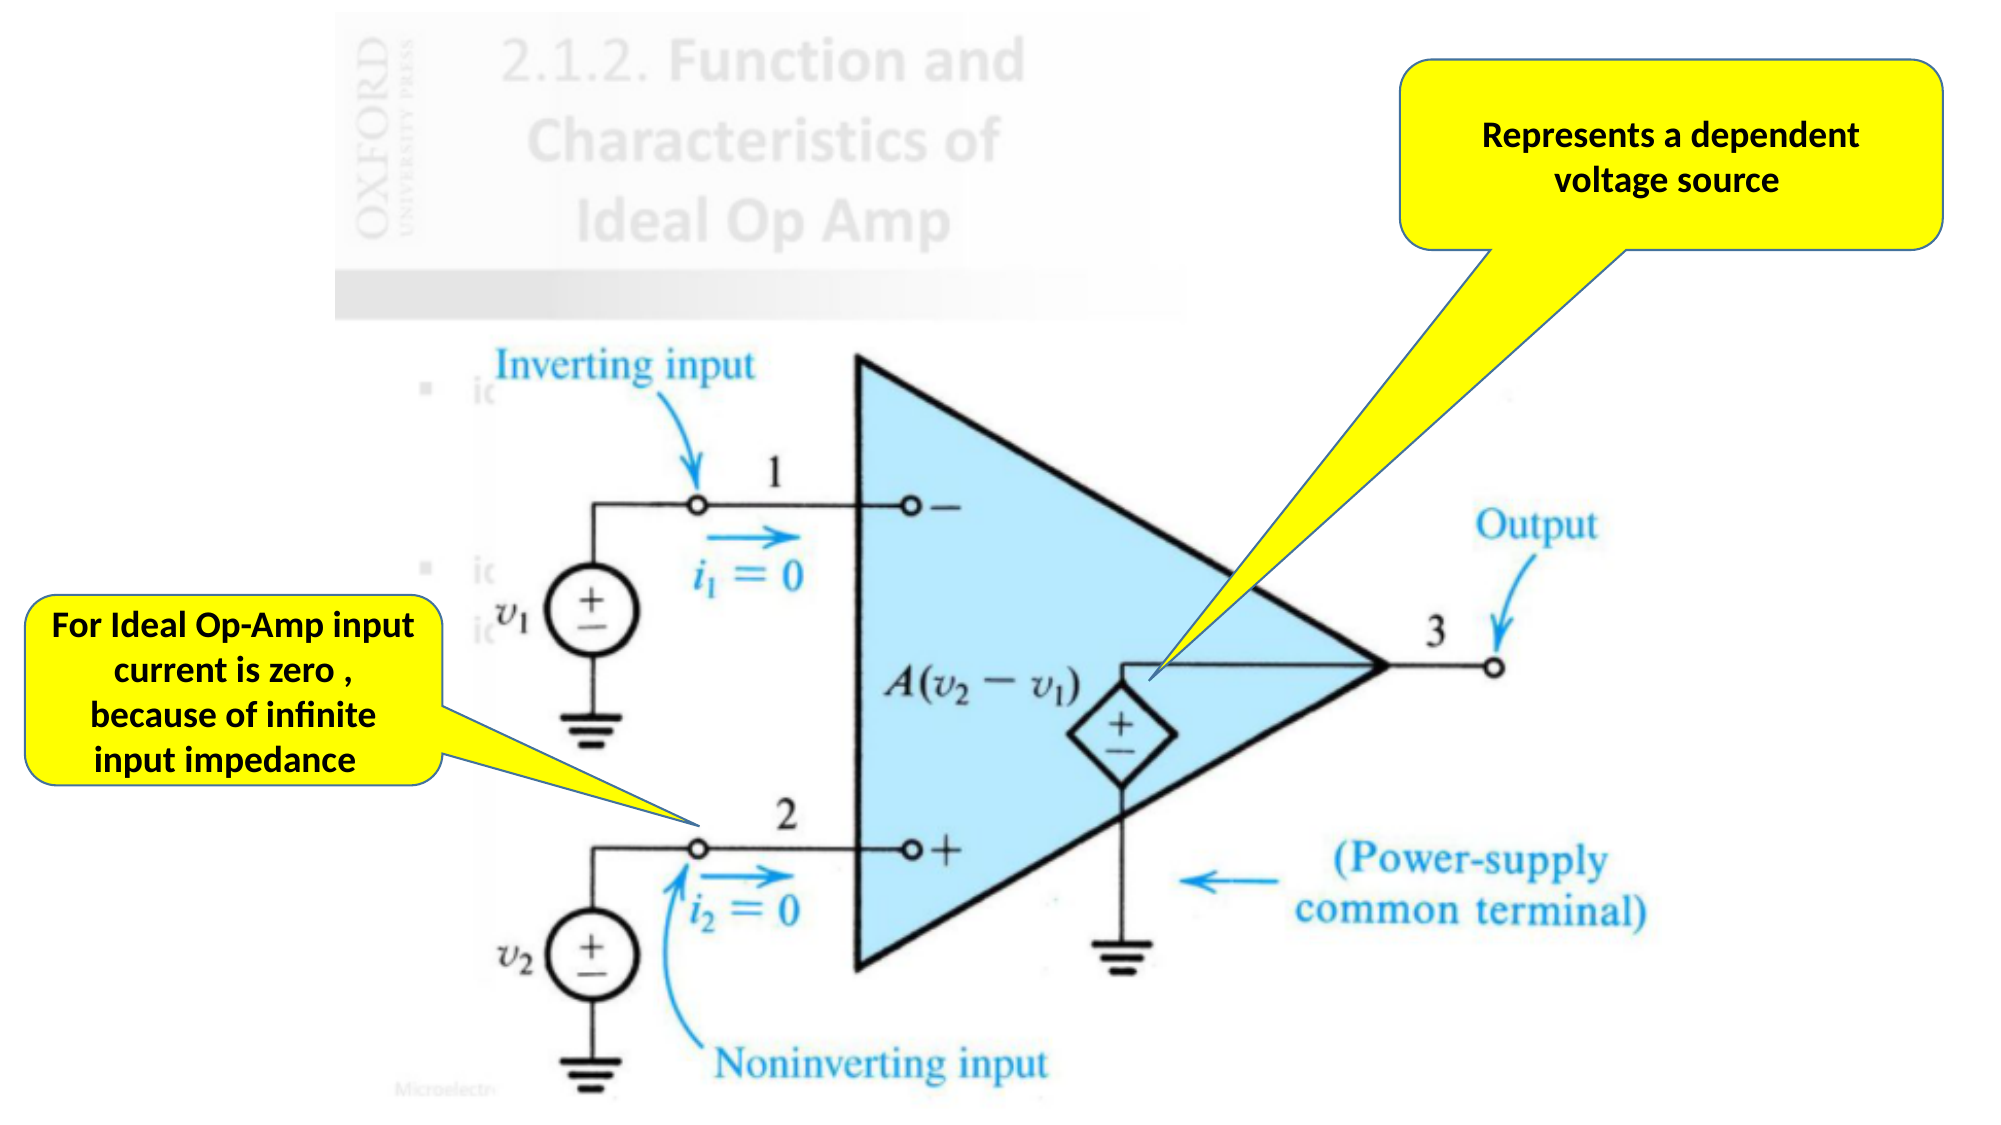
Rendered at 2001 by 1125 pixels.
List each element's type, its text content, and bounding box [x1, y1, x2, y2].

text_box Represents a dependent voltage source [1662, 58, 1944, 252]
picture [335, 12, 1662, 1111]
text_box For Ideal Op-Amp input current is zero , because of infinite input impedance [23, 593, 335, 787]
